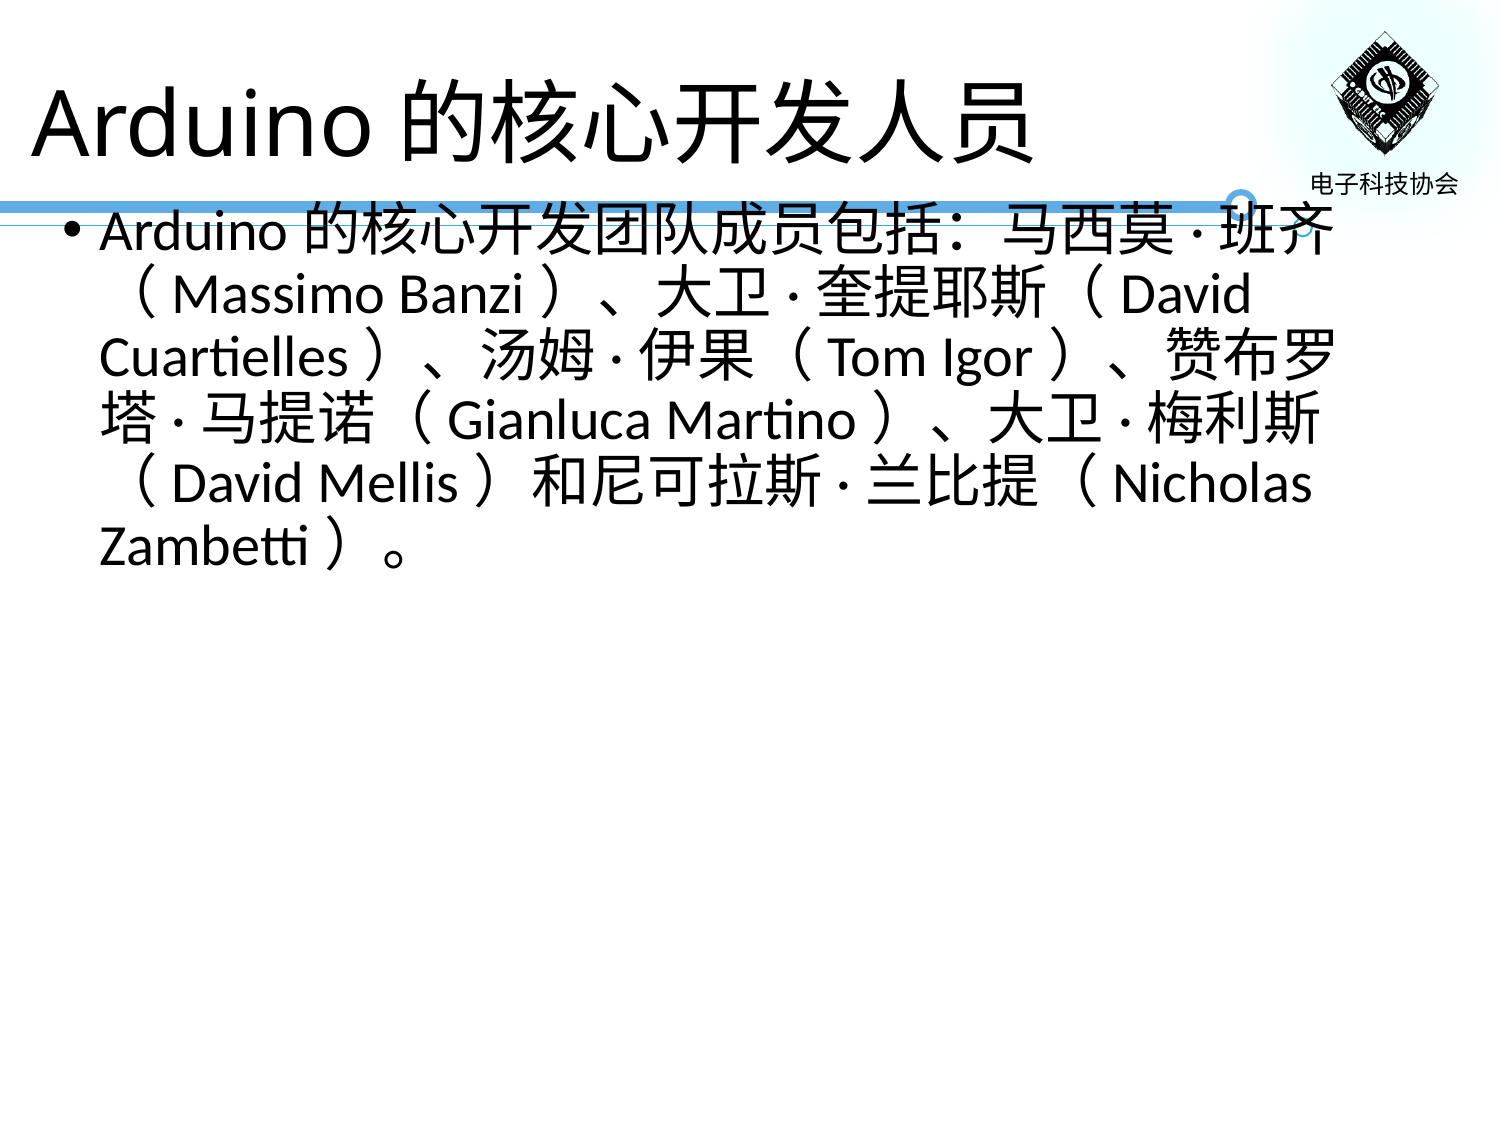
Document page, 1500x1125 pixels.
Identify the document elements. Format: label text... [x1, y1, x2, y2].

title Arduino的核心开发人员 [16, 28, 1188, 226]
list Arduino的核心开发团队成员包括：马西莫·班齐（Massimo Banzi）、大卫·奎提耶斯（David Cuartielles）、汤姆·伊果（Tom Igor）、赞布罗塔·马提诺（Gianluca Martino）、大卫·梅利斯（David Mellis）和尼可拉斯·兰比提（Nicholas Zambetti）。 [47, 192, 1397, 1014]
